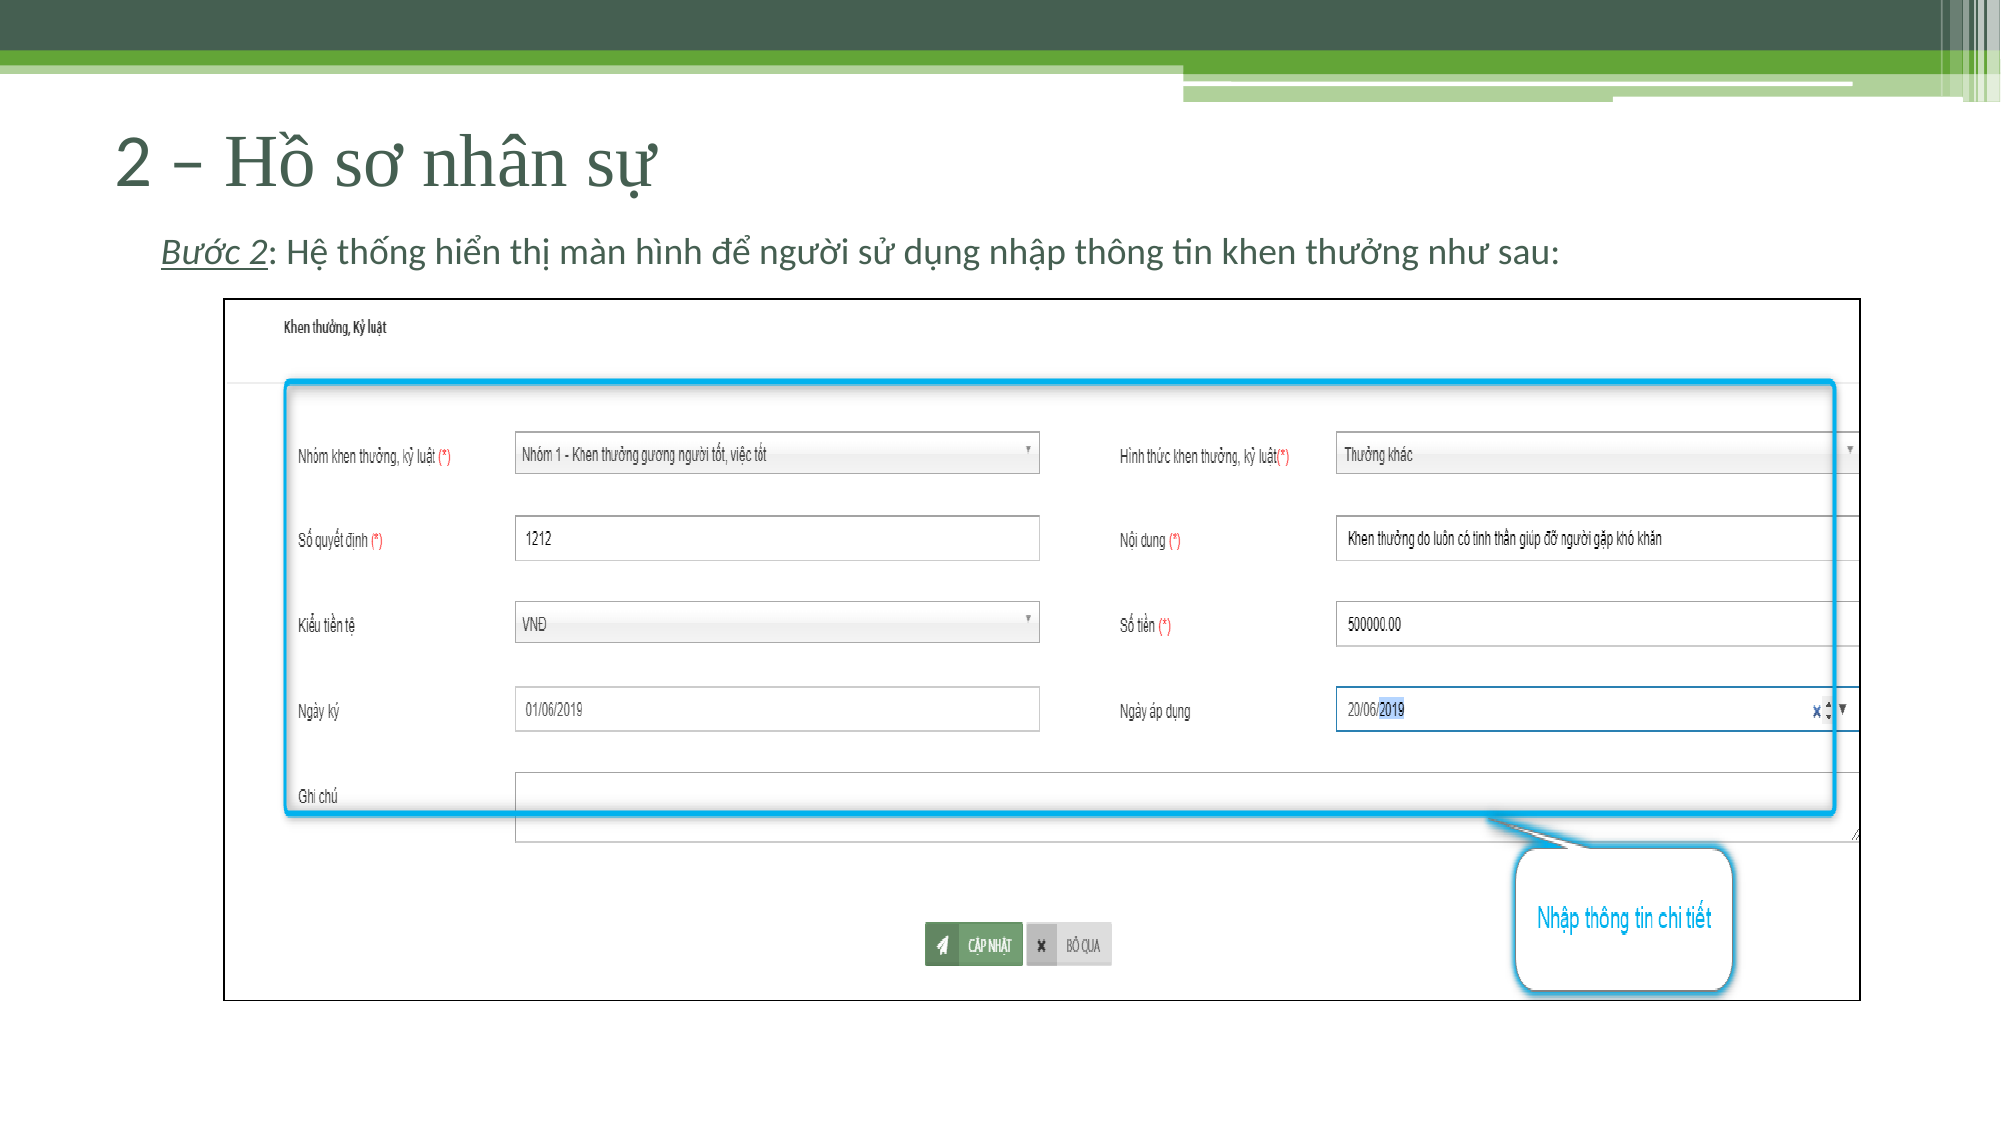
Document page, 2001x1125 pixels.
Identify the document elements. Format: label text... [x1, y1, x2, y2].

title 2 – Hồ sơ nhân sự [99, 99, 1900, 213]
list Bước 2: Hệ thống hiển thị màn hình để người sử dụng nhập thông tin khen thưởng như sau: [99, 213, 1900, 1063]
picture [224, 299, 1860, 1001]
